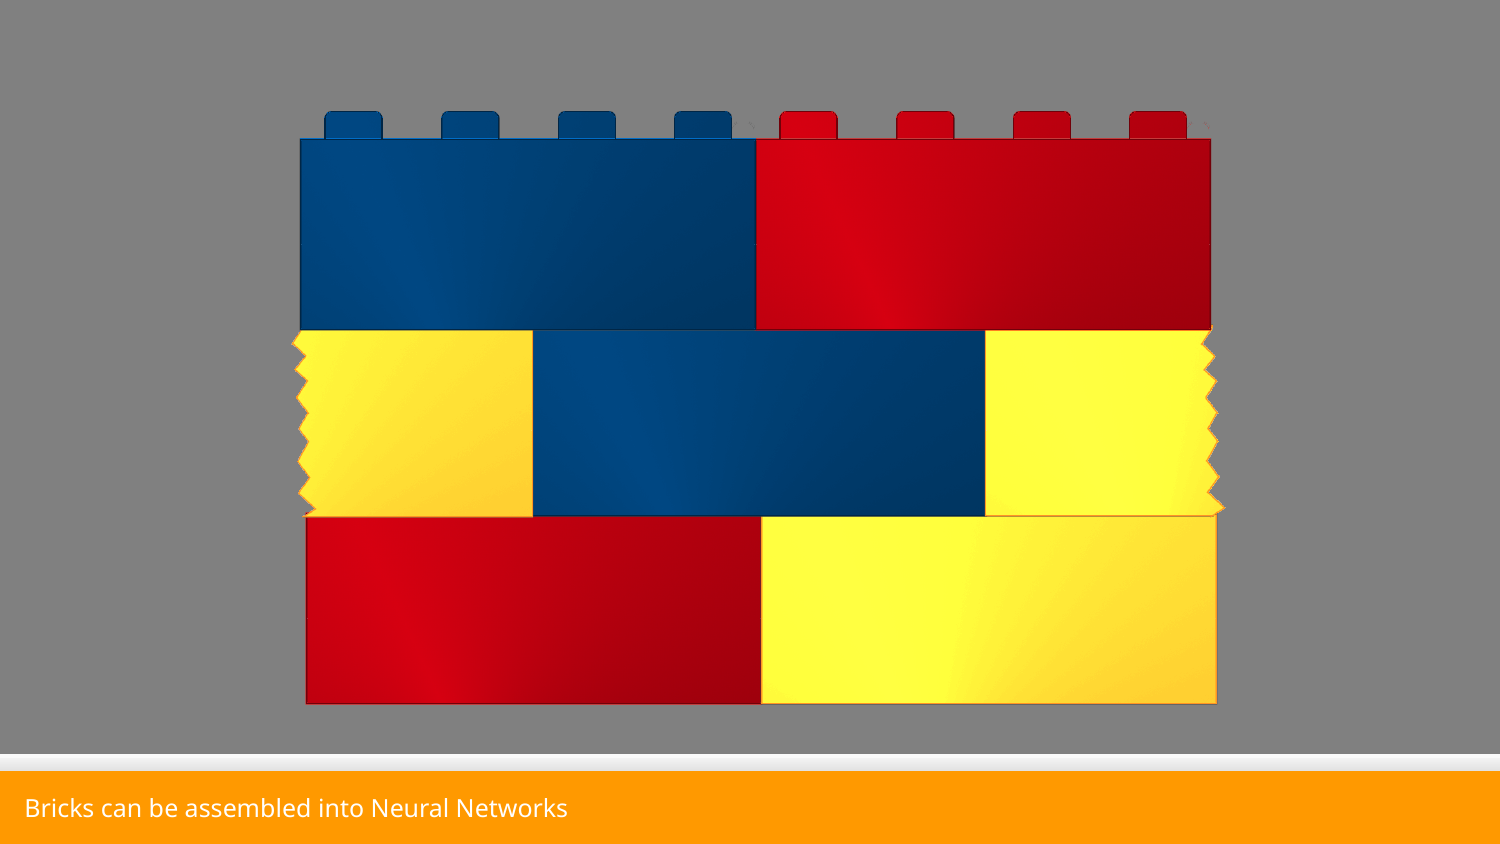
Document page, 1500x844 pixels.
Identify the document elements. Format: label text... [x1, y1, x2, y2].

picture [0, 0, 1500, 791]
list Bricks can be assembled into Neural Networks [9, 770, 1385, 844]
